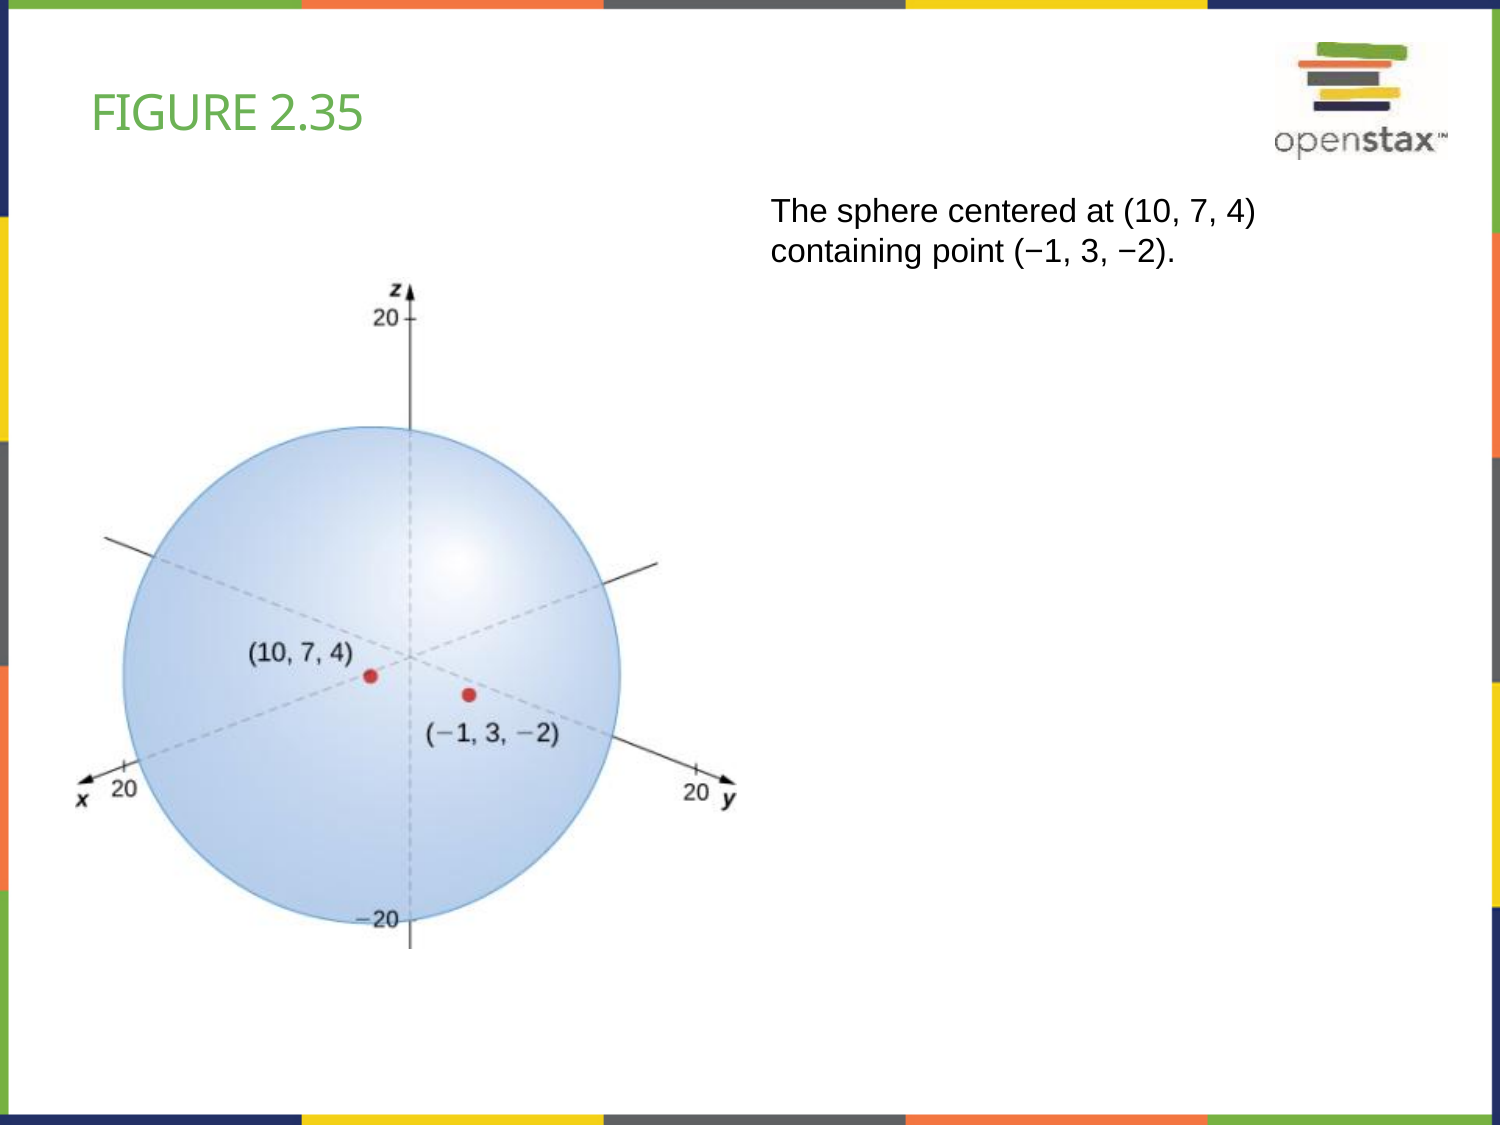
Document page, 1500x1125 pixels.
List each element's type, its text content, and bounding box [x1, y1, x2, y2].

title Figure 2.35 [75, 39, 1275, 148]
picture [0, 0, 1500, 1125]
list The sphere centered at (10, 7, 4) containing point (−1, 3, −2). [755, 181, 1398, 1045]
